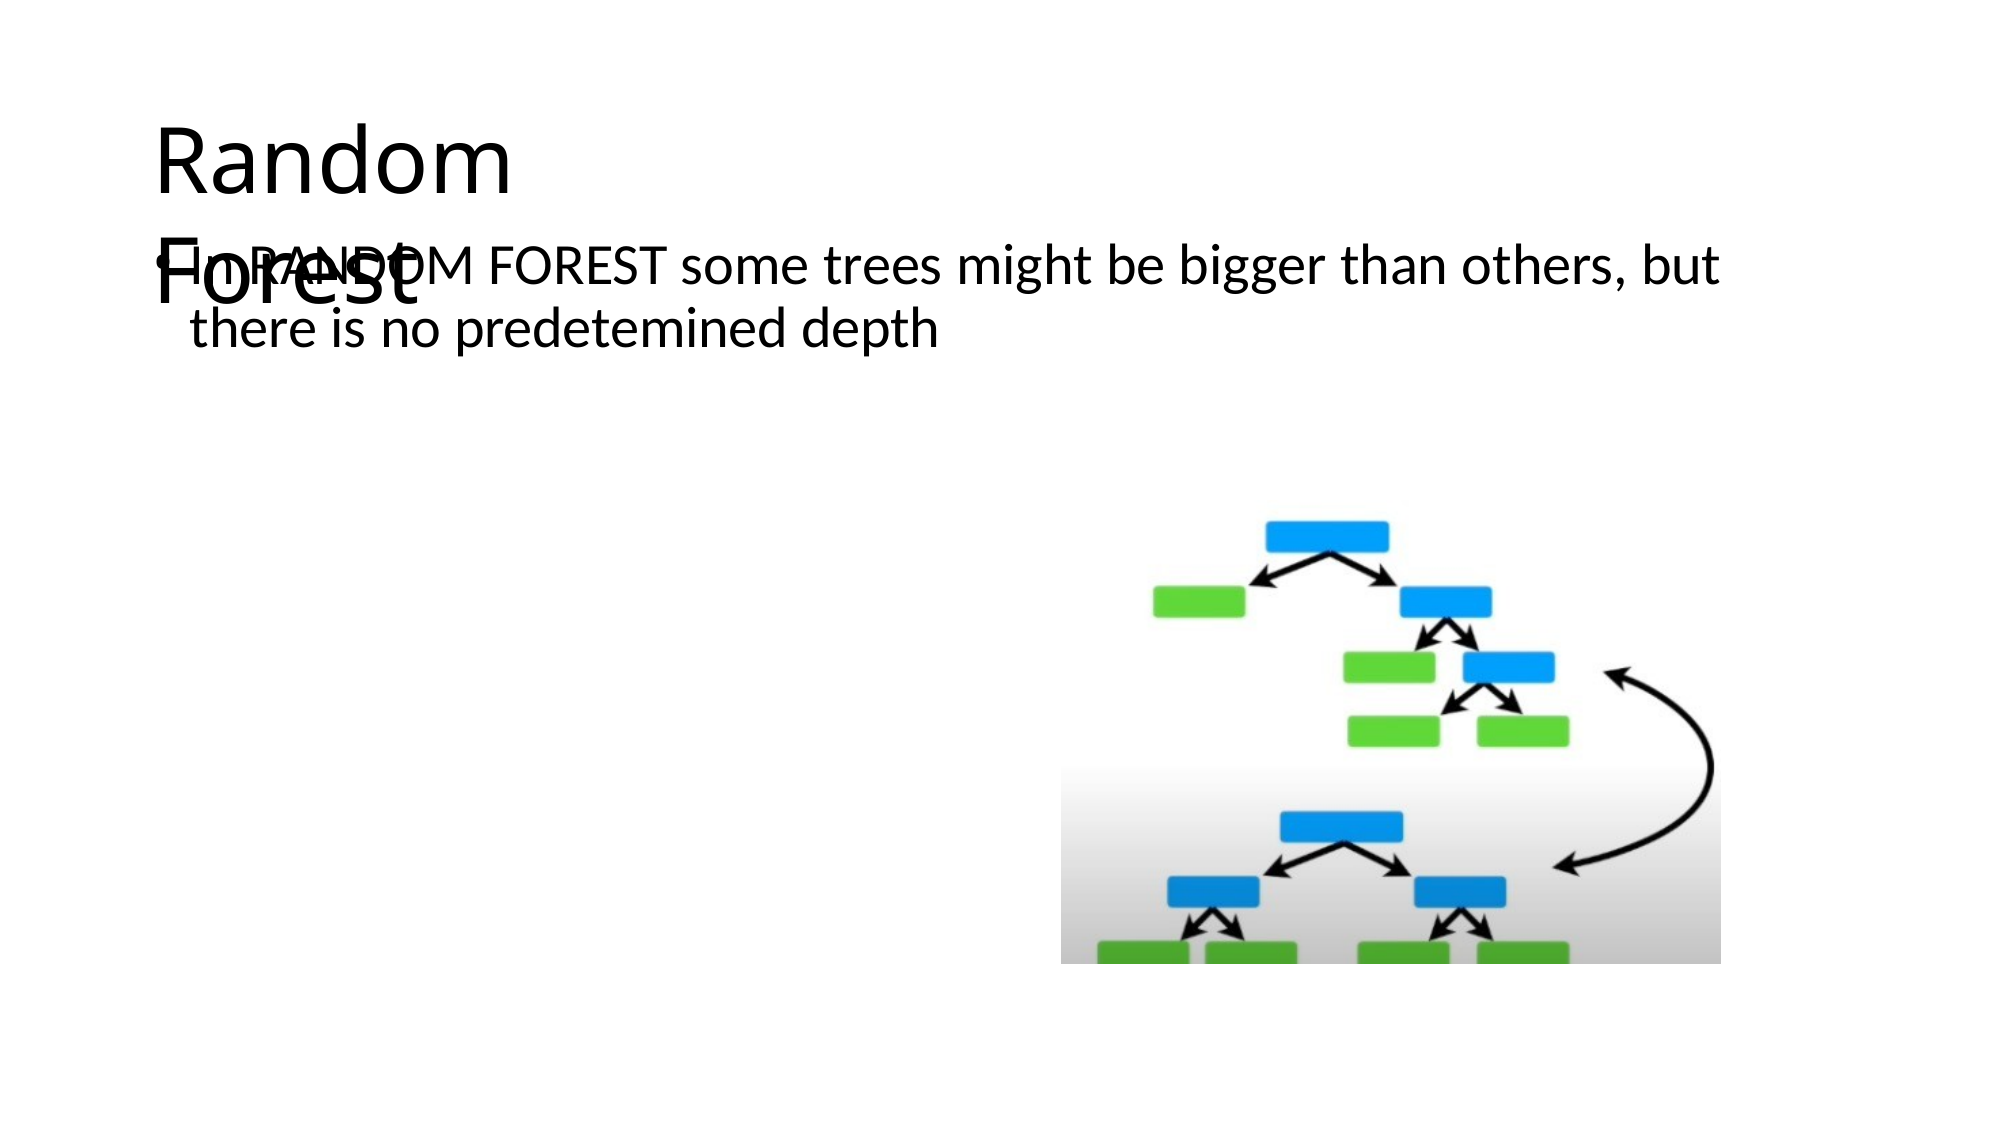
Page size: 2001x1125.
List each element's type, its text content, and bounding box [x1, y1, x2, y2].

title Random Forest [150, 100, 712, 223]
picture [1061, 499, 1721, 964]
text_box In RANDOM FOREST some trees might be bigger than others, but there is no predetemined depth [150, 223, 1728, 359]
